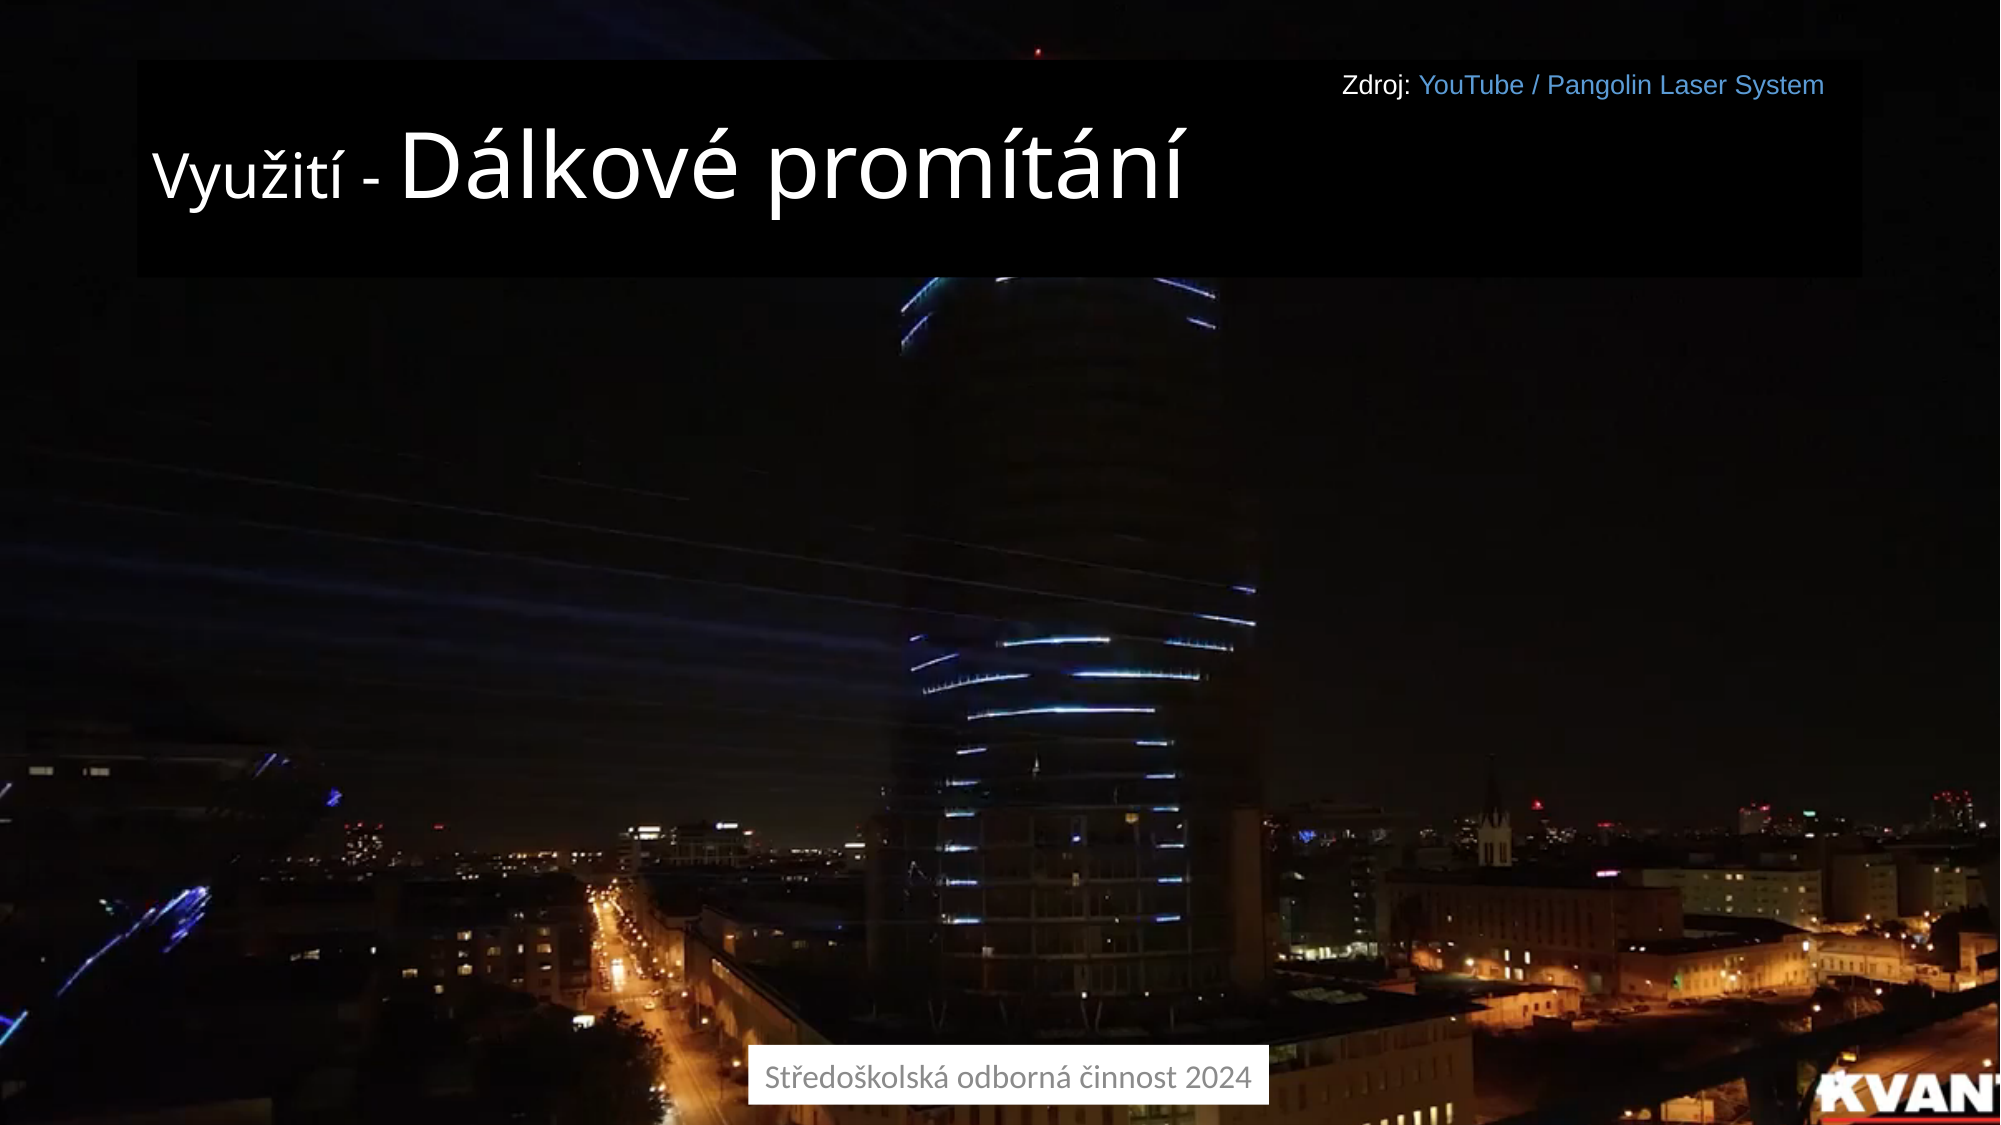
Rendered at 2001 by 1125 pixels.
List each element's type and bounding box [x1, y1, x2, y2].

list [0, 0, 2000, 1125]
